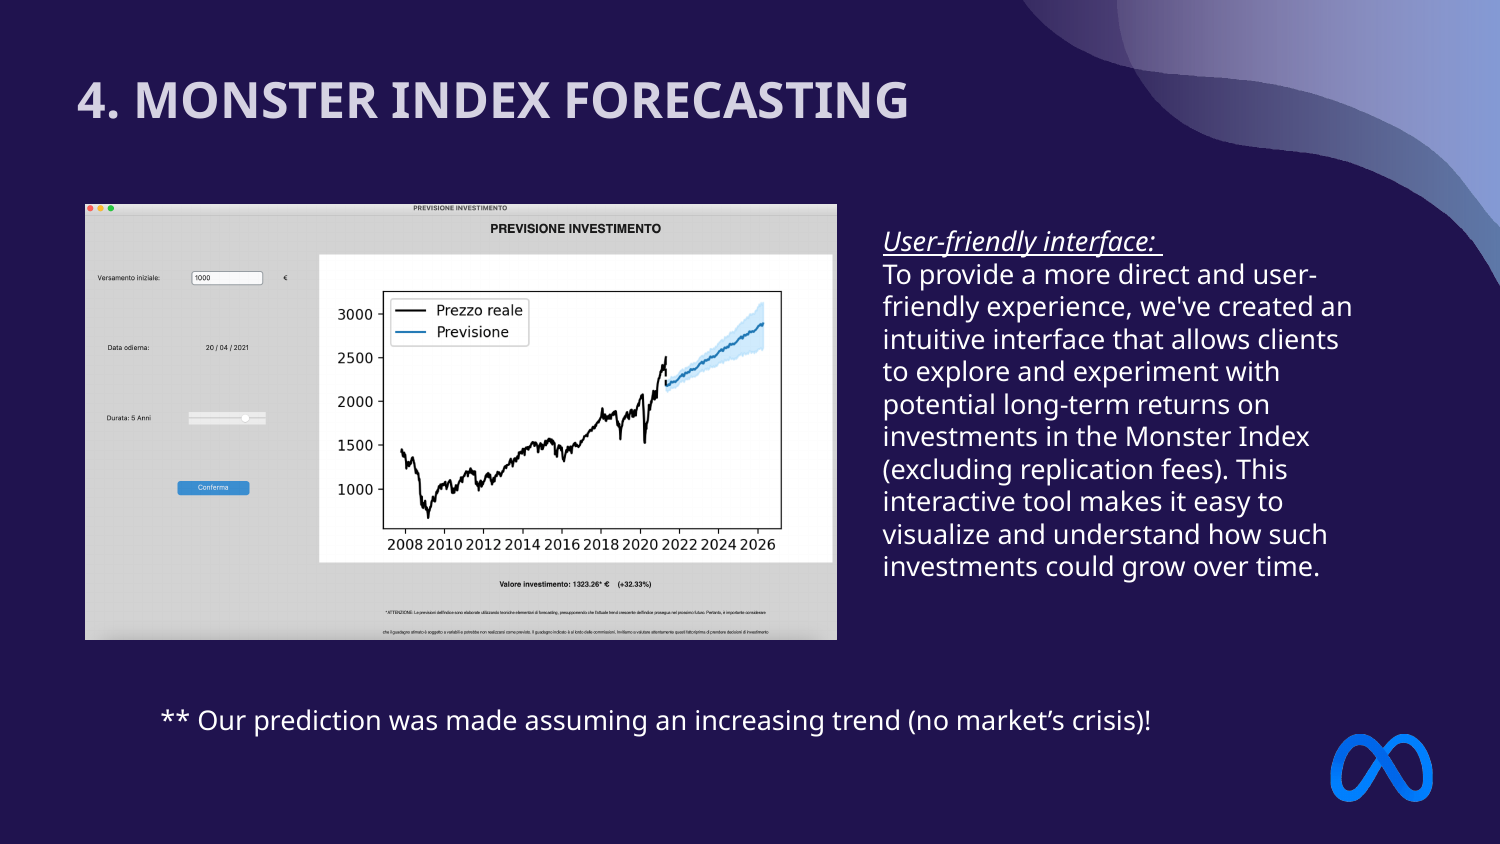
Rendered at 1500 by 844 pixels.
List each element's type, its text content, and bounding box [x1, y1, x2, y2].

text_box ** Our prediction was made assuming an increasing trend (no market’s crisis)! [145, 696, 1275, 744]
text_box User-friendly interface: To provide a more direct and user-friendly experience, we've created an intuitive interface that allows clients to explore and experiment with potential long-term returns on investments in the Monster Index (excluding replication fees). This interactive tool makes it easy to visualize and understand how such investments could grow over time. [867, 217, 1371, 590]
picture [85, 204, 837, 640]
picture [1328, 734, 1436, 803]
title 4. MONSTER INDEX FORECASTING [62, 53, 1329, 148]
